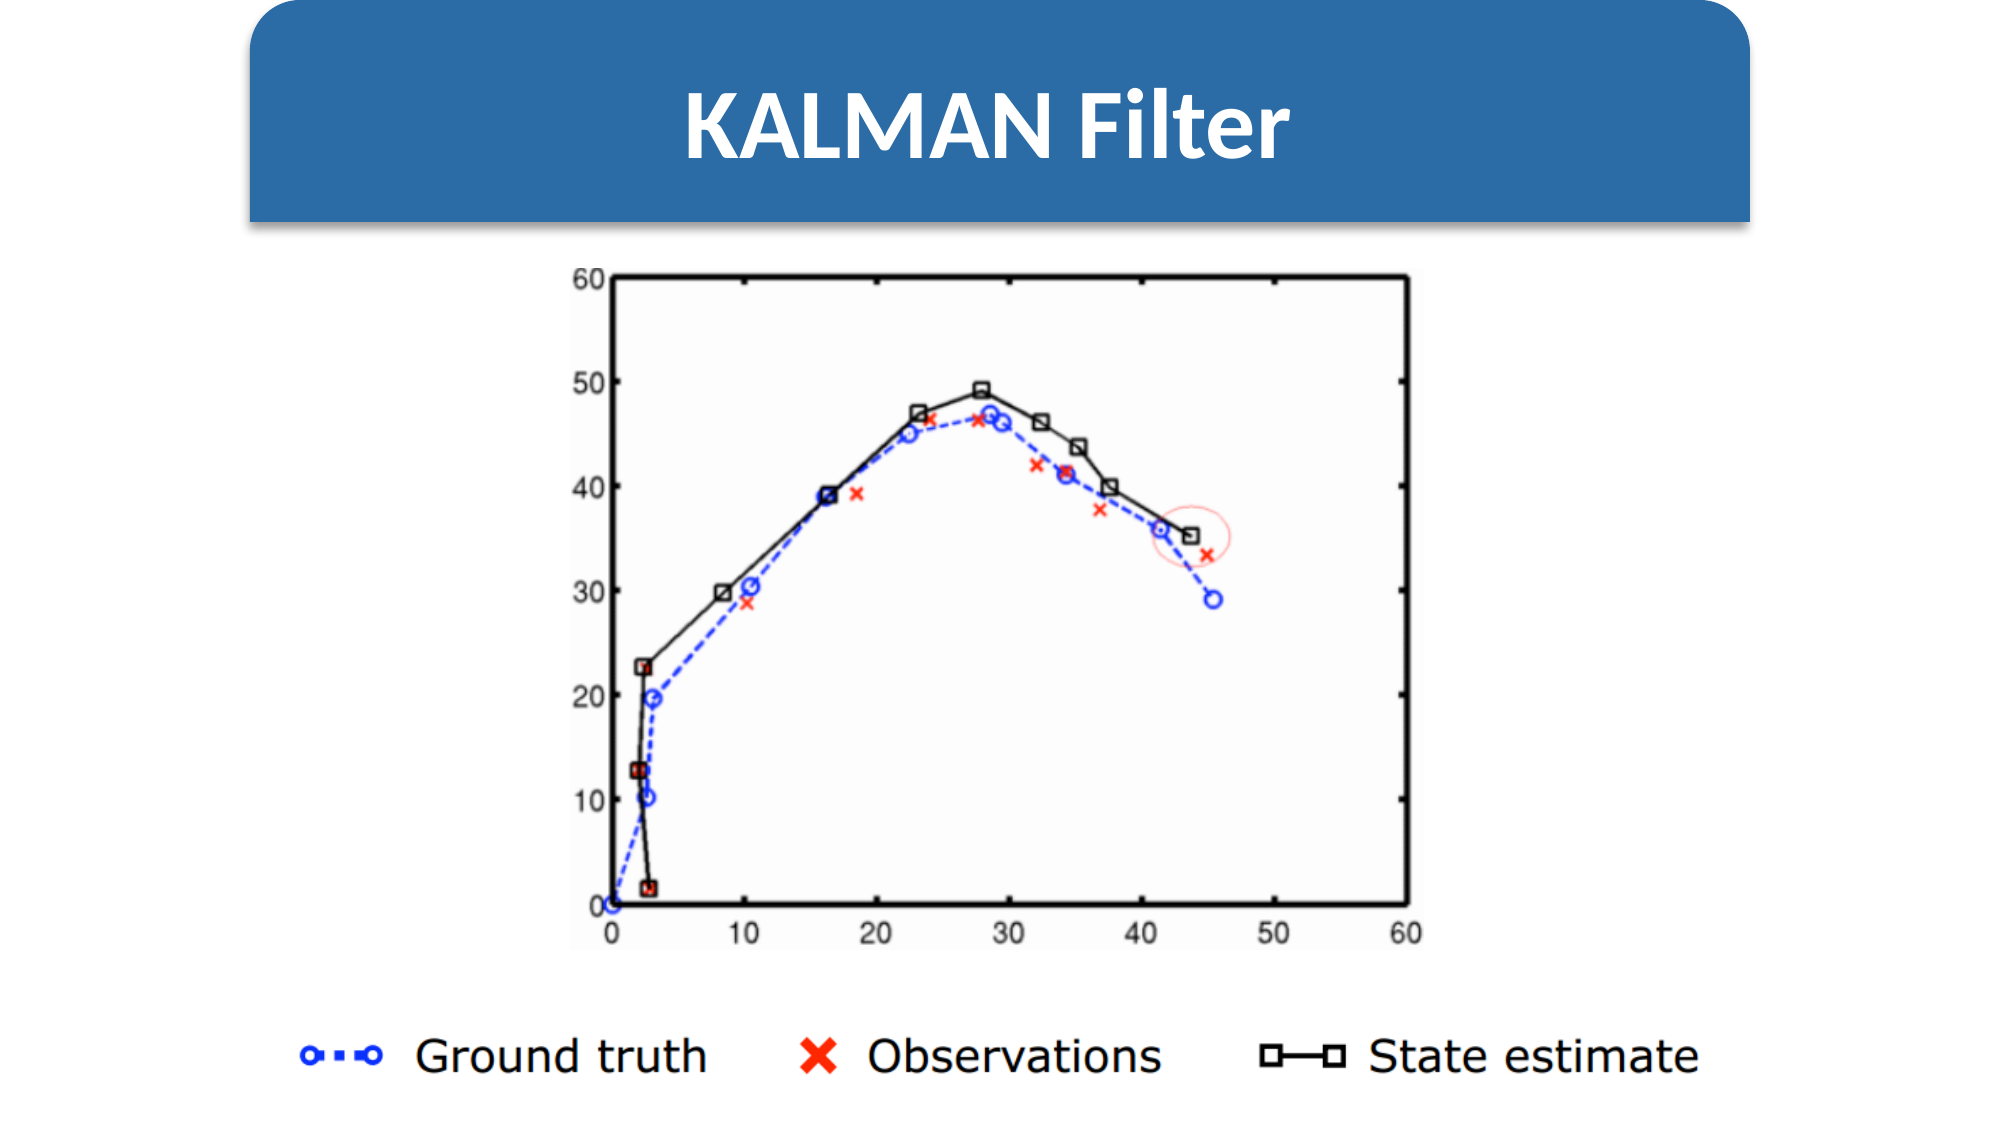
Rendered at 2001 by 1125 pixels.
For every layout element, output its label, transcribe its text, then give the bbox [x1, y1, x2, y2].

picture [285, 1010, 1711, 1094]
picture [570, 268, 1424, 950]
text_box KALMAN Filter [248, 0, 1751, 223]
